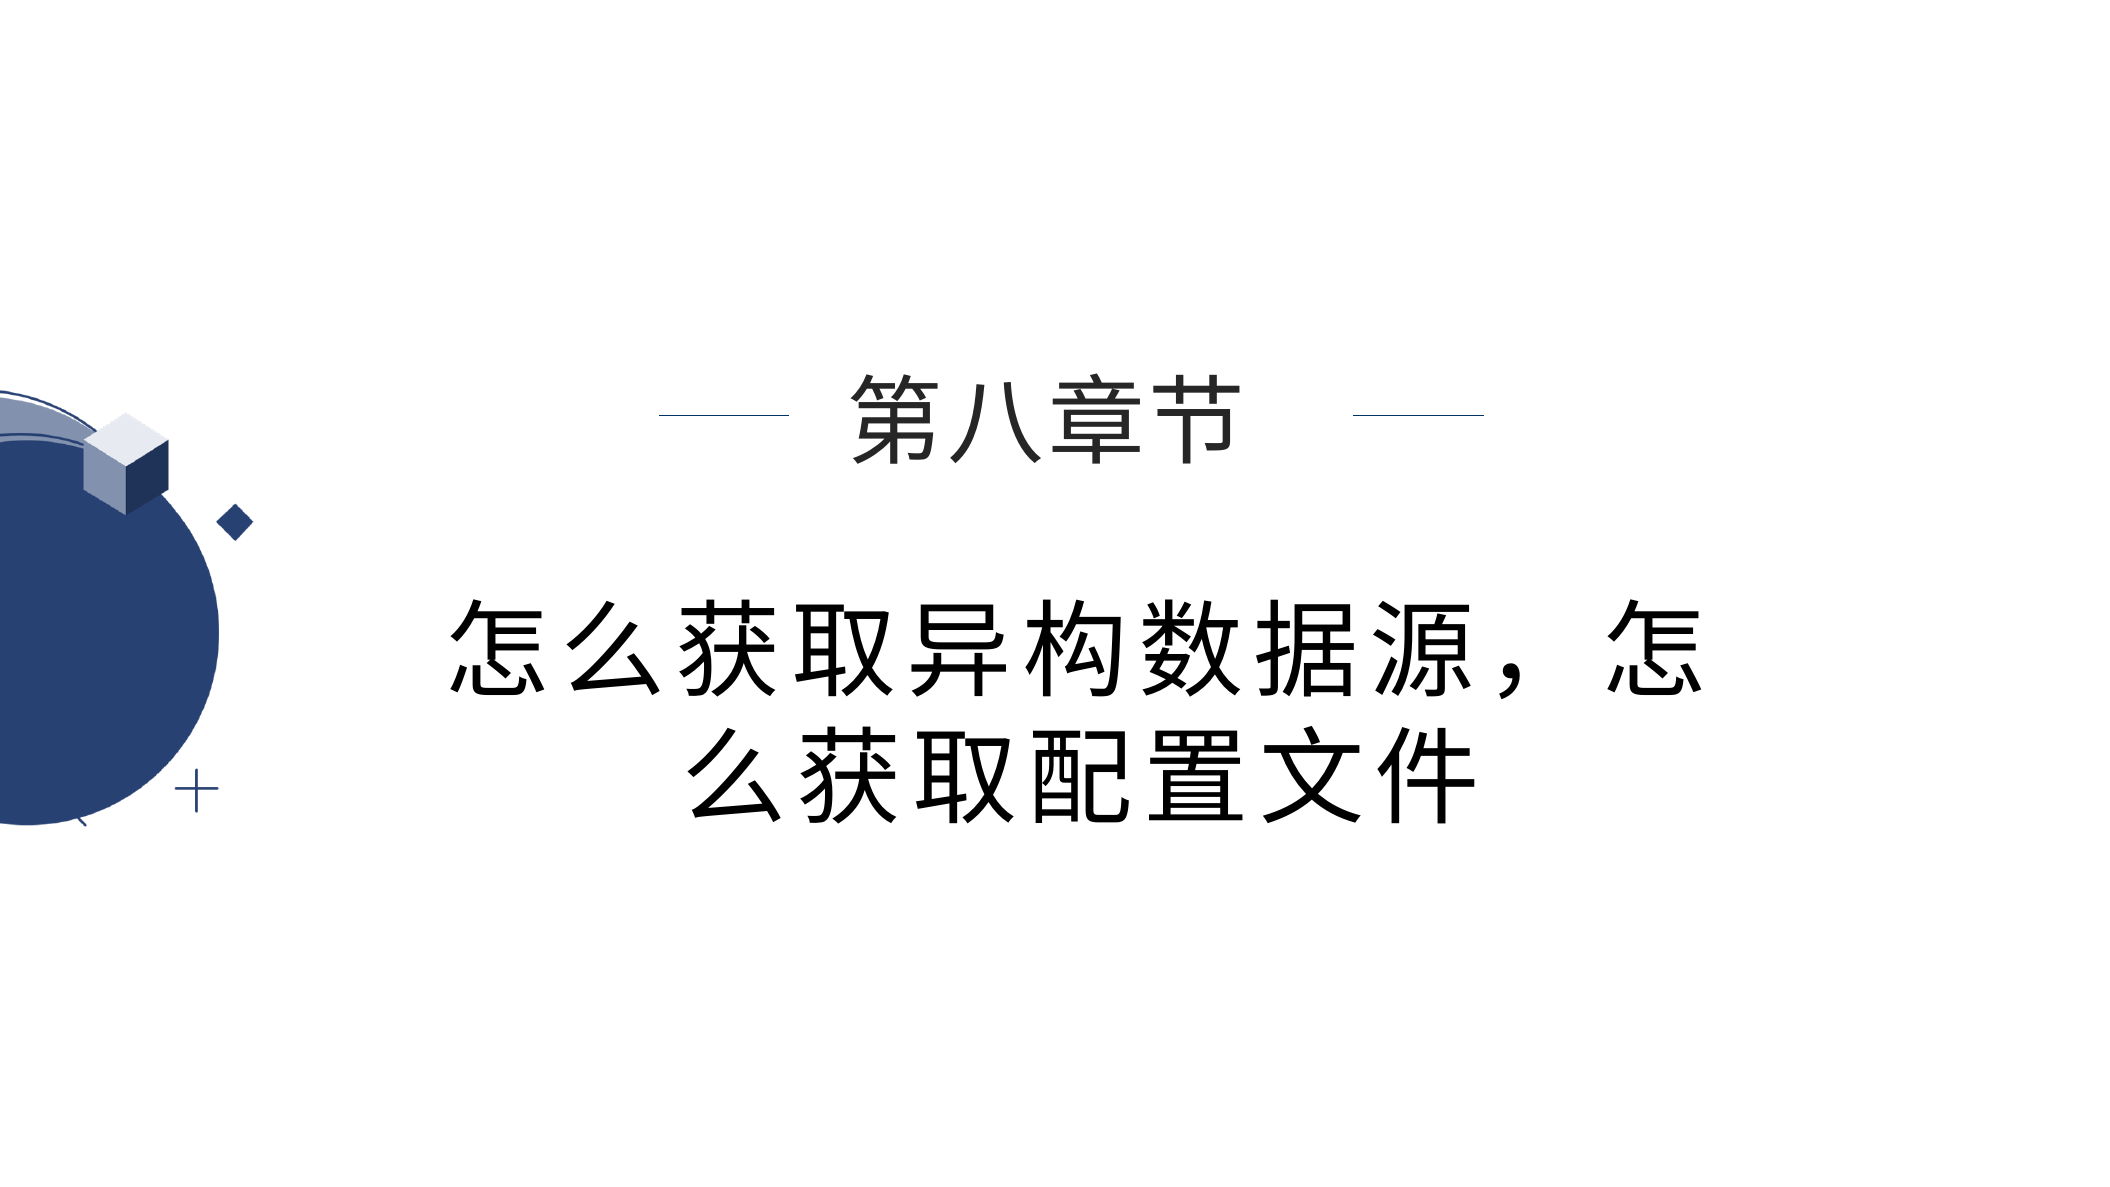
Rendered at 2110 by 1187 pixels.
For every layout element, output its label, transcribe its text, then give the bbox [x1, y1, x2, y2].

text_box 第八章节 [830, 347, 1313, 484]
title 怎么获取异构数据源，怎么获取配置文件 [405, 569, 1757, 851]
picture [0, 241, 625, 945]
